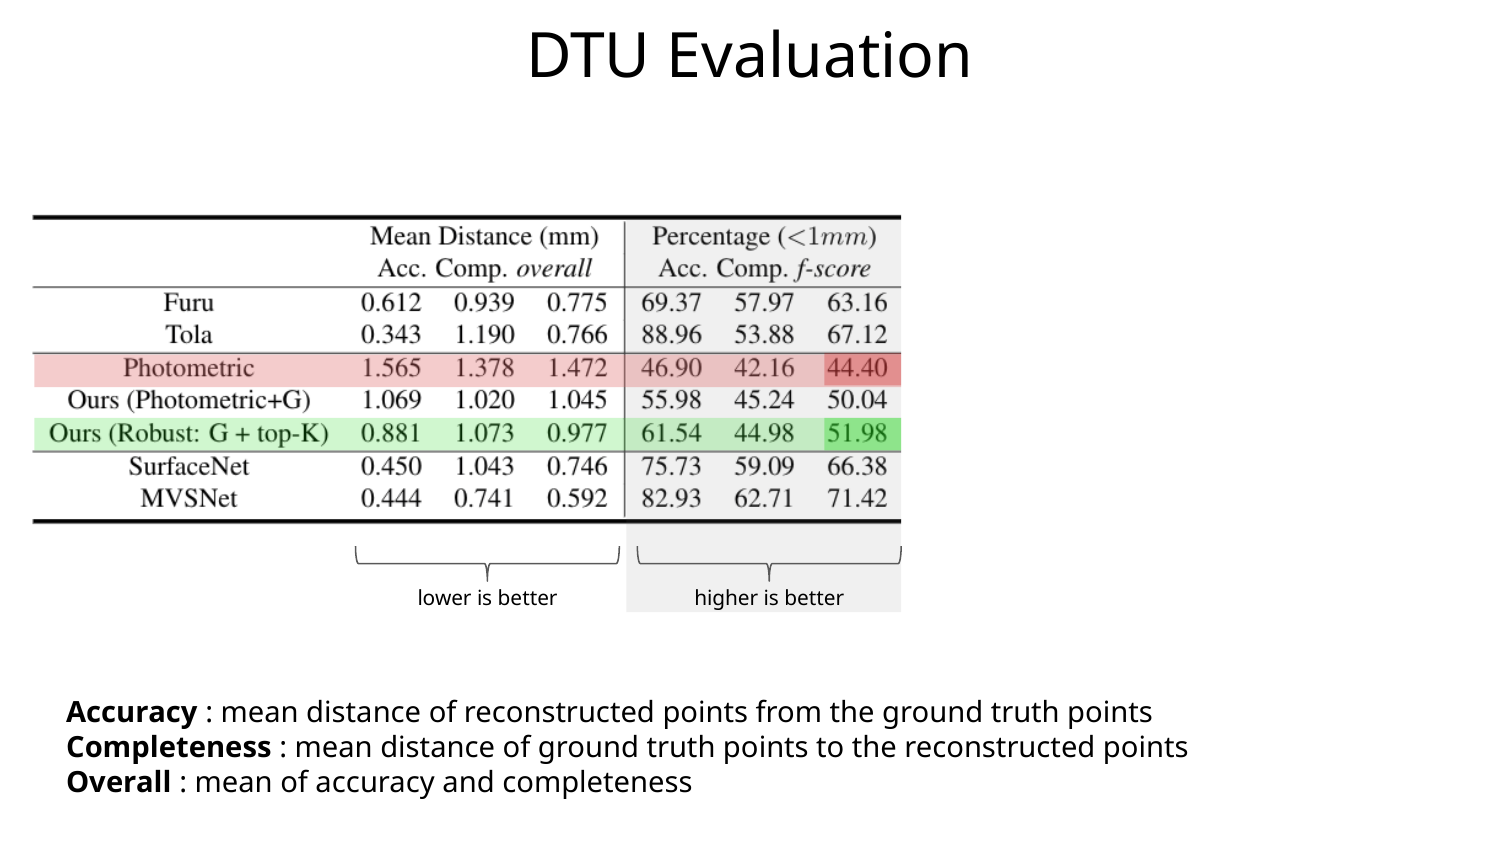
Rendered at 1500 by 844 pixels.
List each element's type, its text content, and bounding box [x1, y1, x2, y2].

text_box [626, 540, 902, 613]
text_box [355, 545, 620, 613]
text_box DTU Evaluation [51, 10, 1449, 105]
text_box Accuracy : mean distance of reconstructed points from the ground truth points Completeness : mean distance of ground truth points to the reconstructed points Overall : mean of accuracy and completeness [51, 678, 1258, 844]
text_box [637, 545, 902, 613]
picture [24, 204, 902, 534]
